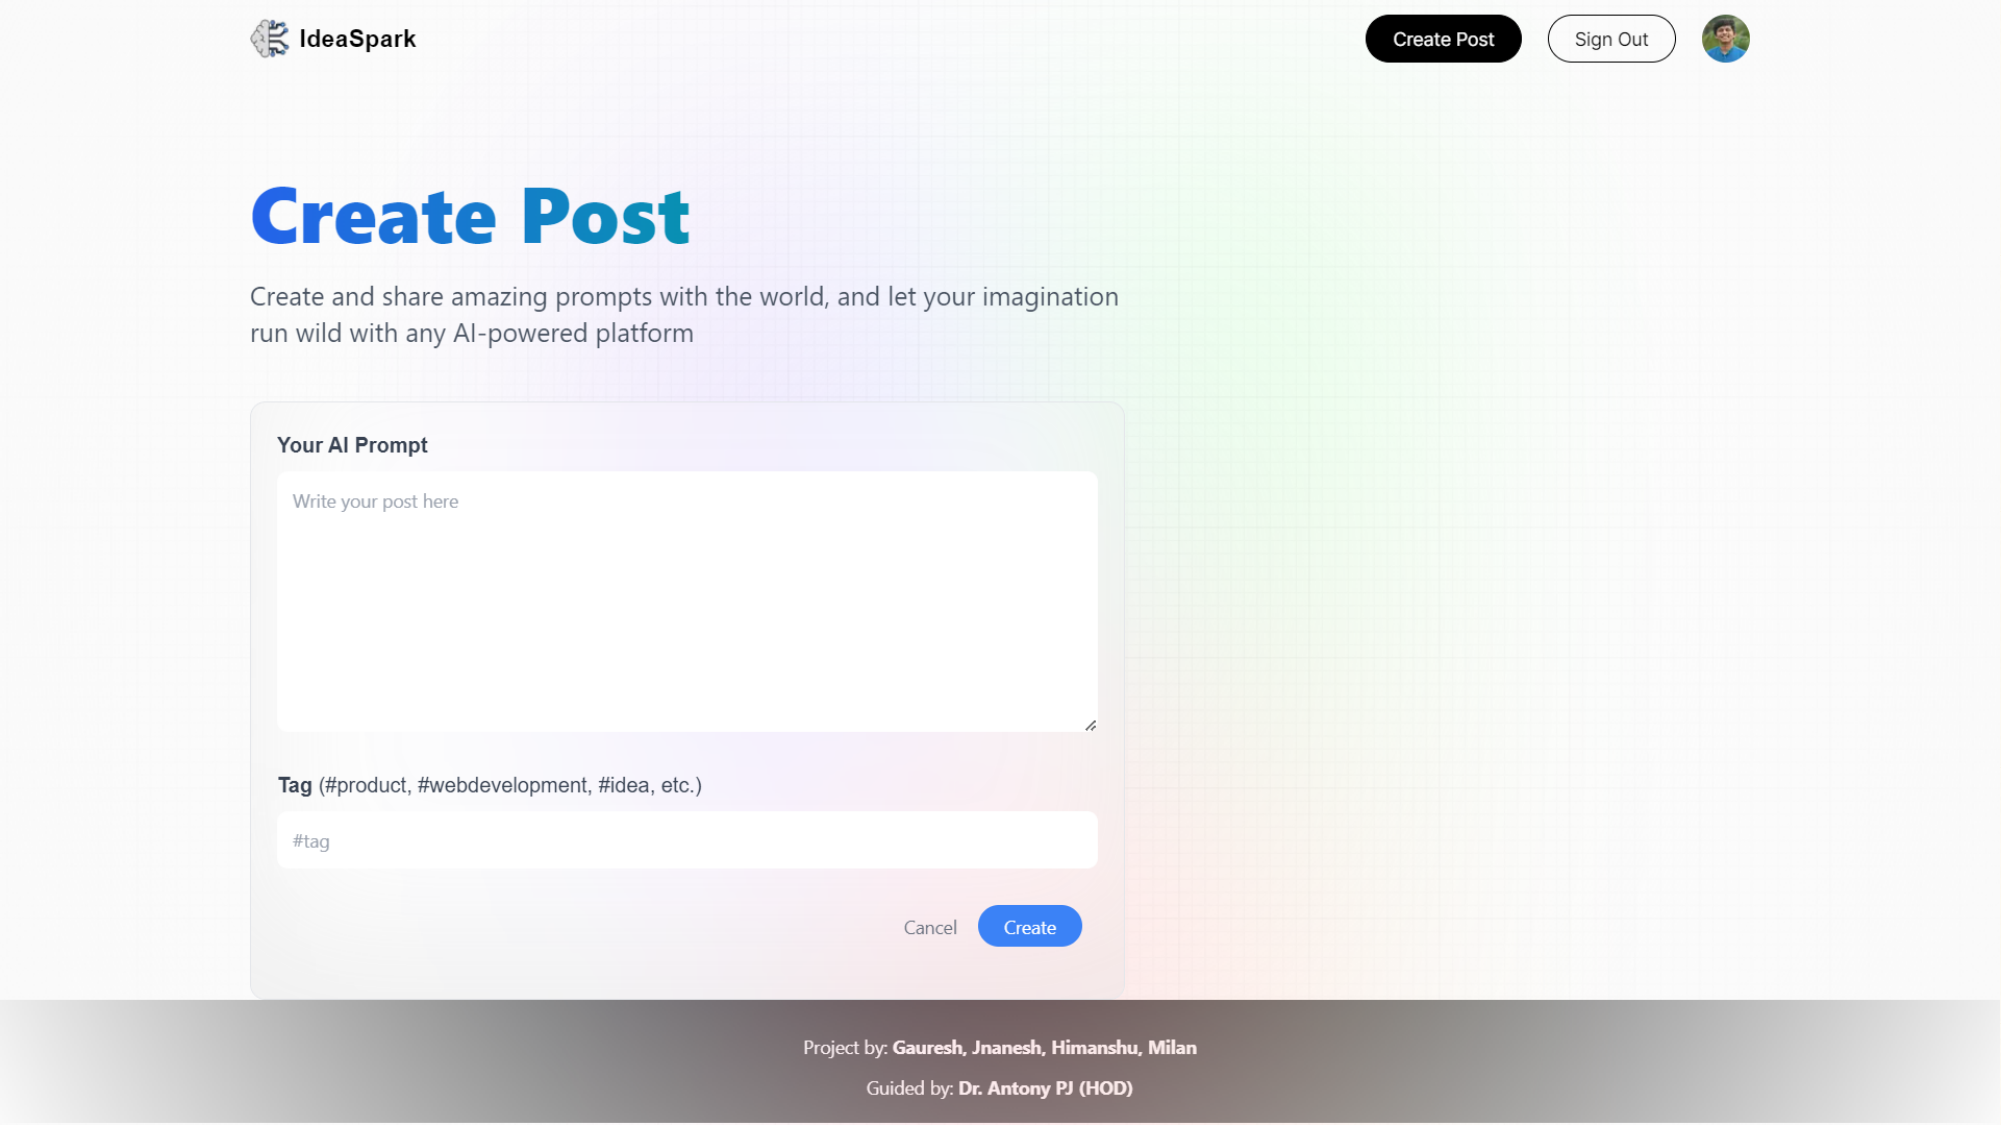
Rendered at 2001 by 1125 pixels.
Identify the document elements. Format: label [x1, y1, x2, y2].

list [0, 0, 2000, 1125]
